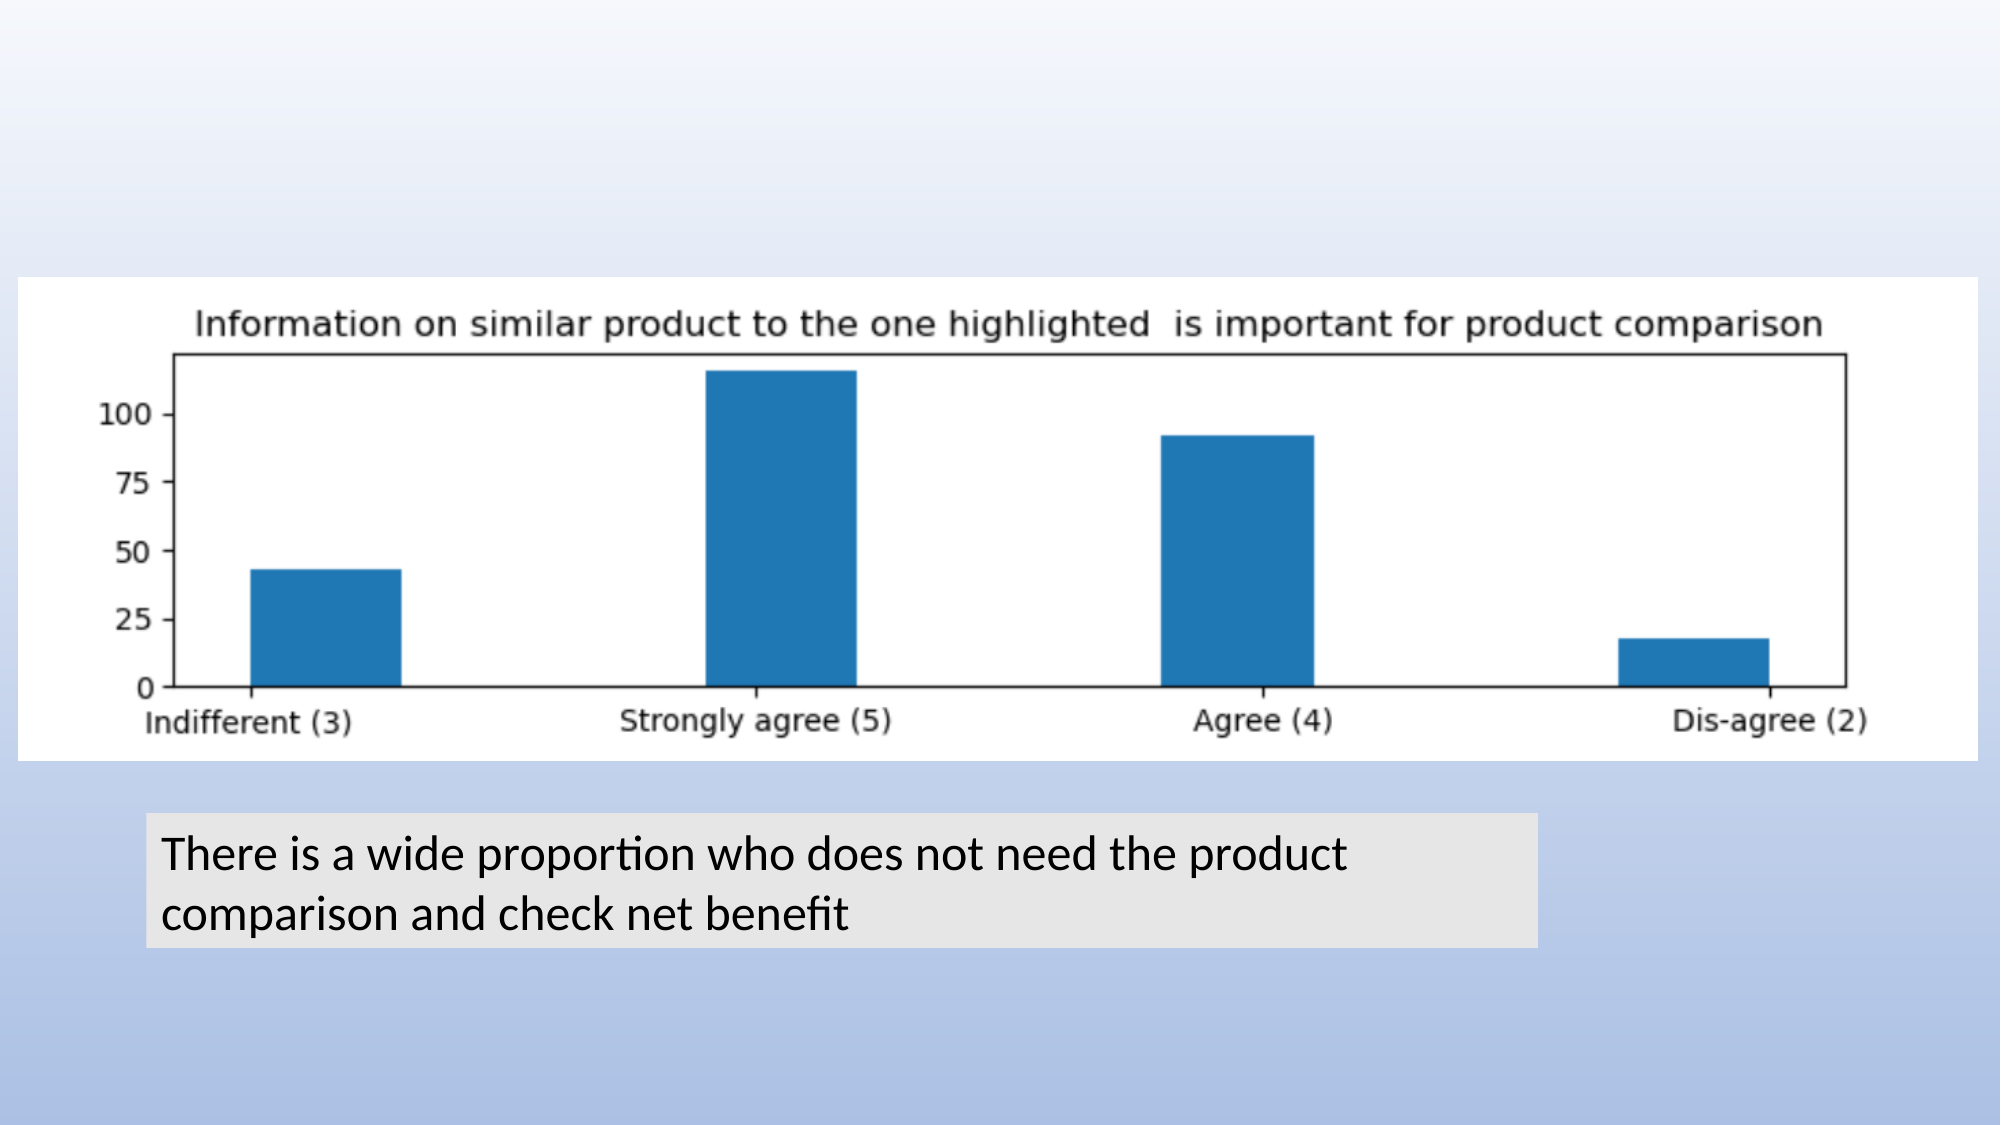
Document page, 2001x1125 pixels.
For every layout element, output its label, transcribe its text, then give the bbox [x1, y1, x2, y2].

text_box There is a wide proportion who does not need the product comparison and check net benefit [146, 813, 1538, 948]
picture [18, 277, 1978, 761]
